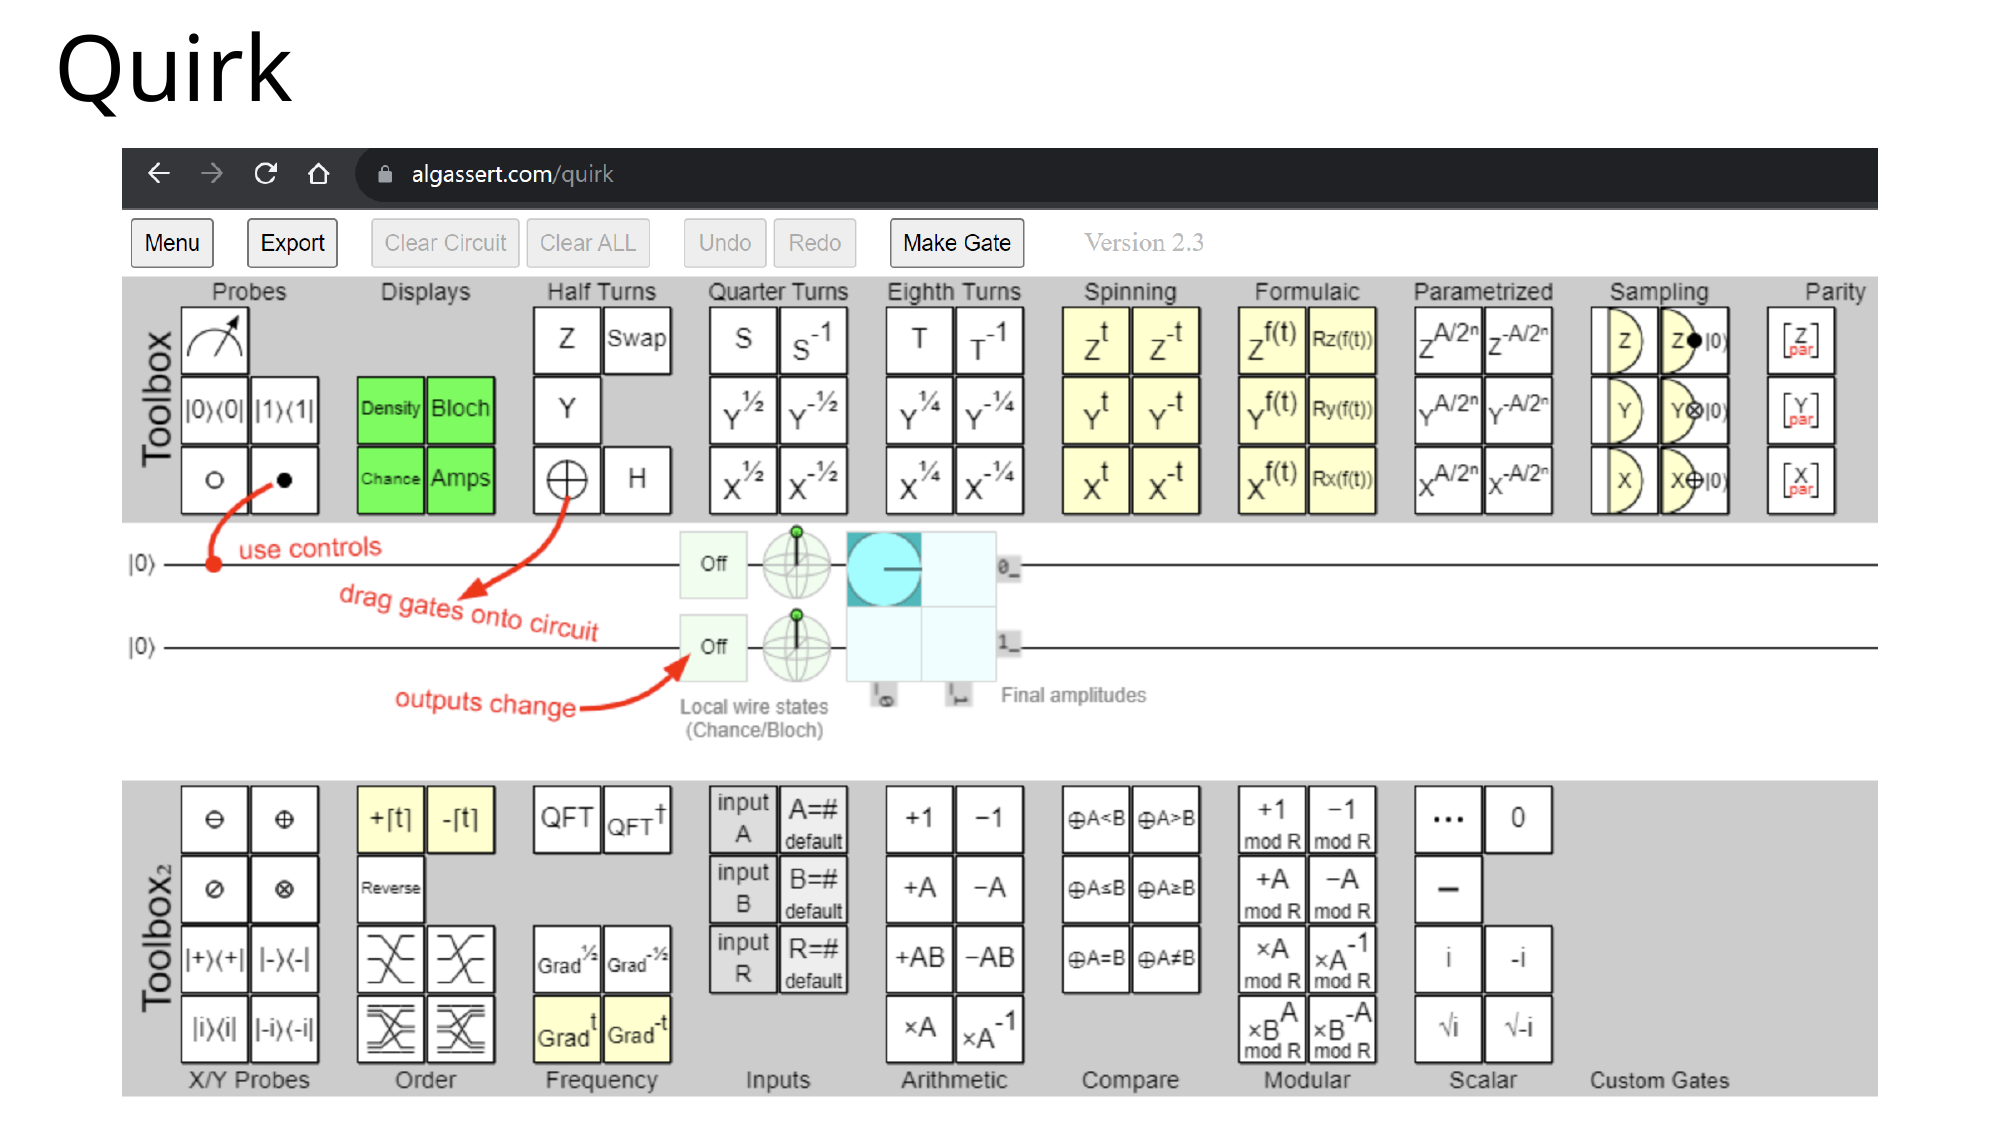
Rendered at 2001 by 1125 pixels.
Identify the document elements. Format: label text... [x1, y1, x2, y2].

picture [122, 148, 1878, 1111]
title Quirk [39, 11, 1765, 133]
